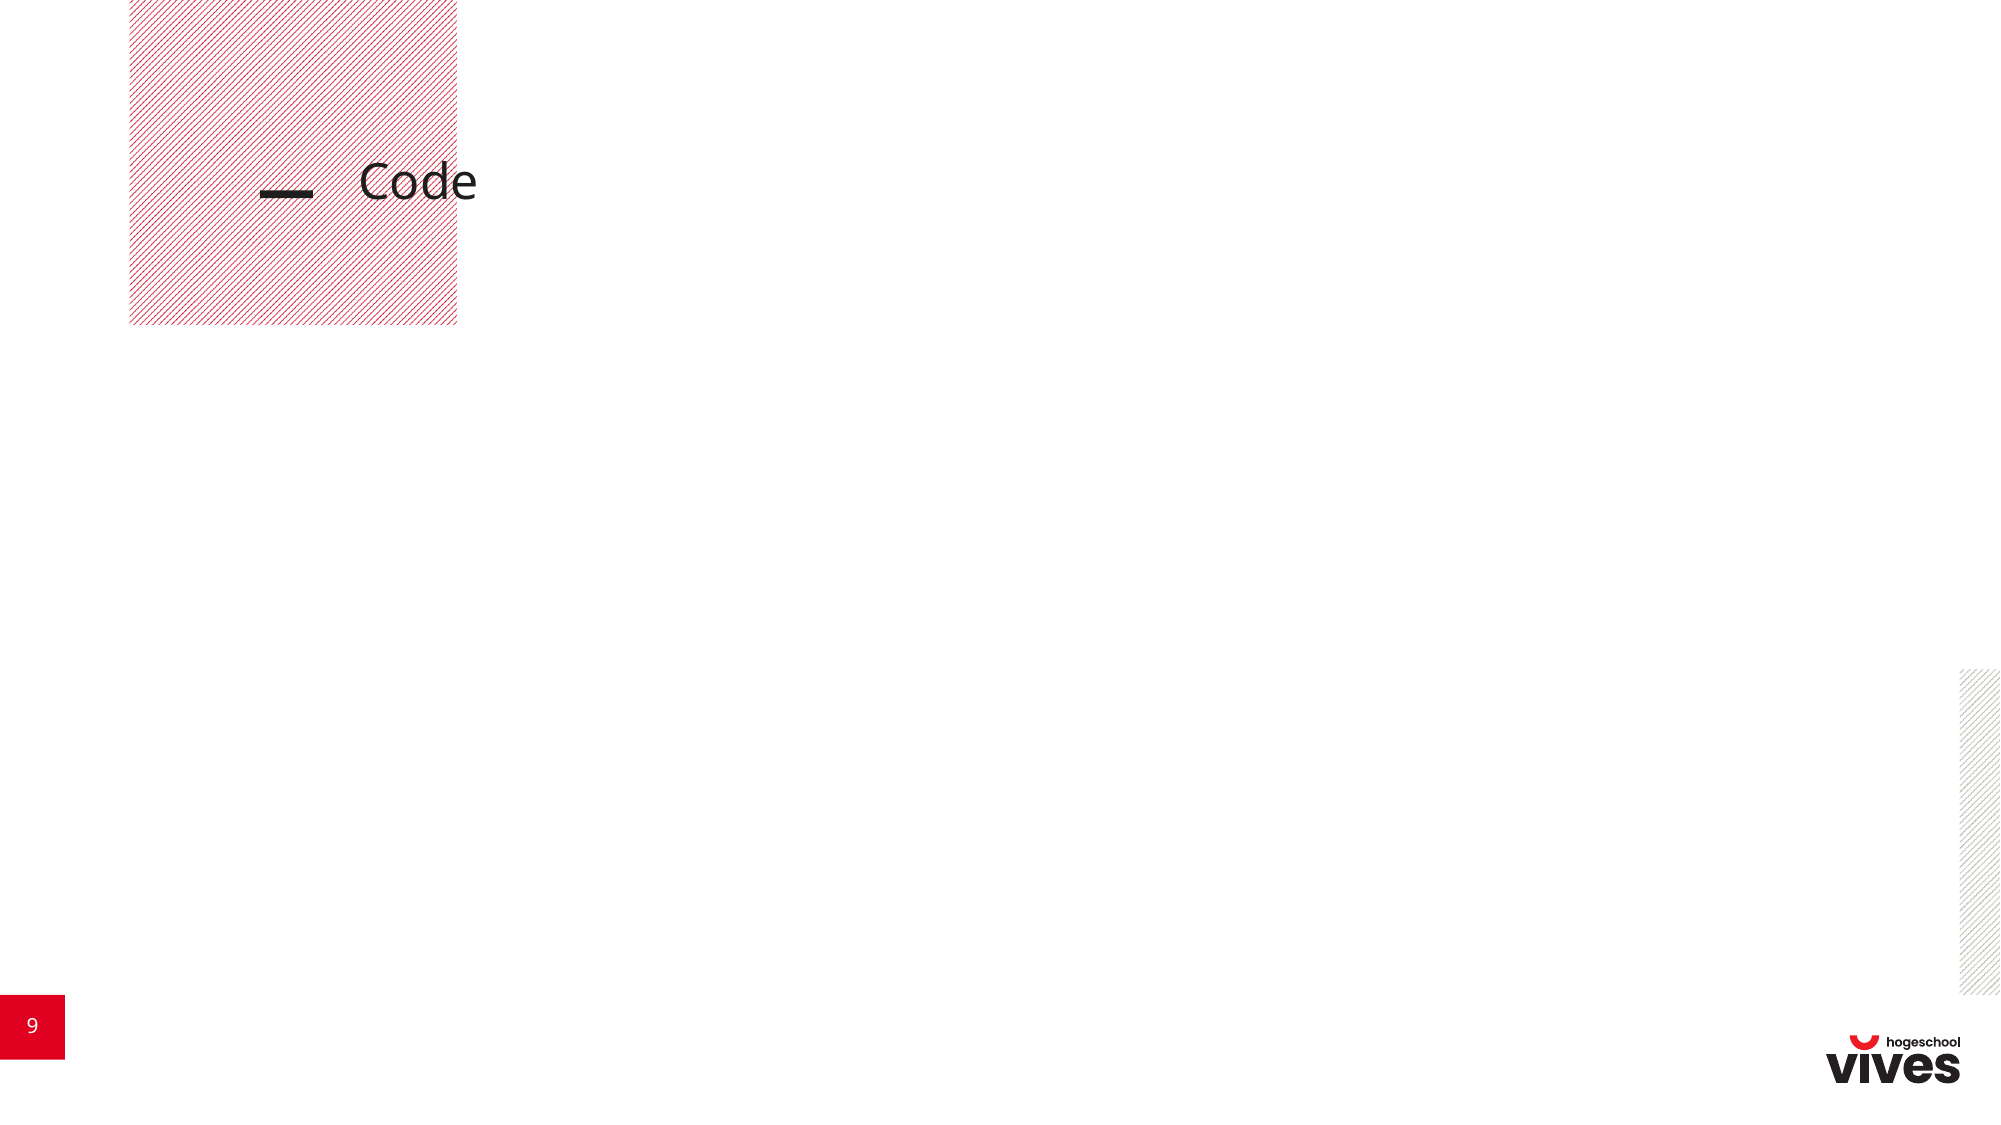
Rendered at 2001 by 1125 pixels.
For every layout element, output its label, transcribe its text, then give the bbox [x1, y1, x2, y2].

picture [129, 0, 457, 325]
picture [1959, 669, 2000, 995]
title Code [358, 138, 1863, 218]
